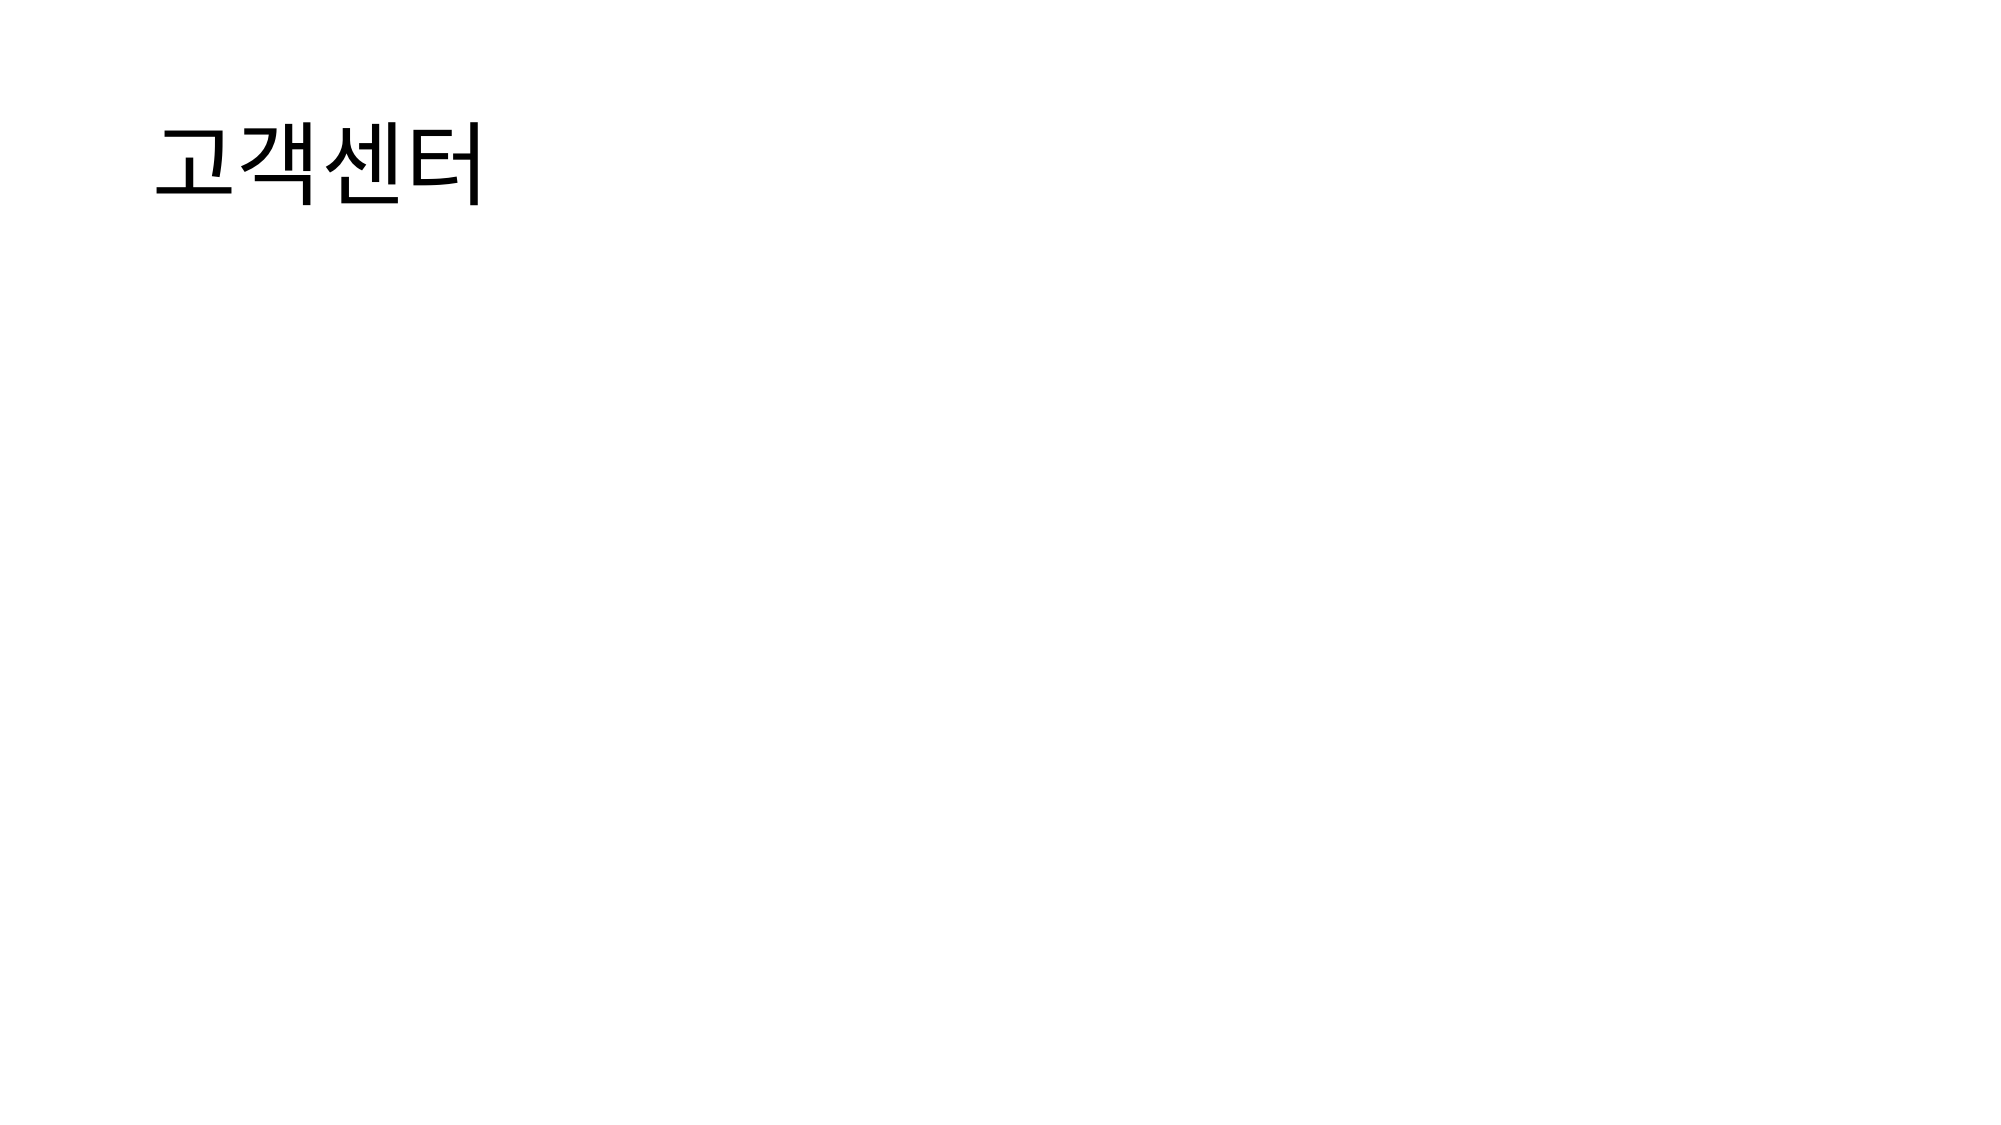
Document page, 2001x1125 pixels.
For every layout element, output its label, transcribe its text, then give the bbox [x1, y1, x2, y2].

title 고객센터 [137, 59, 1863, 278]
